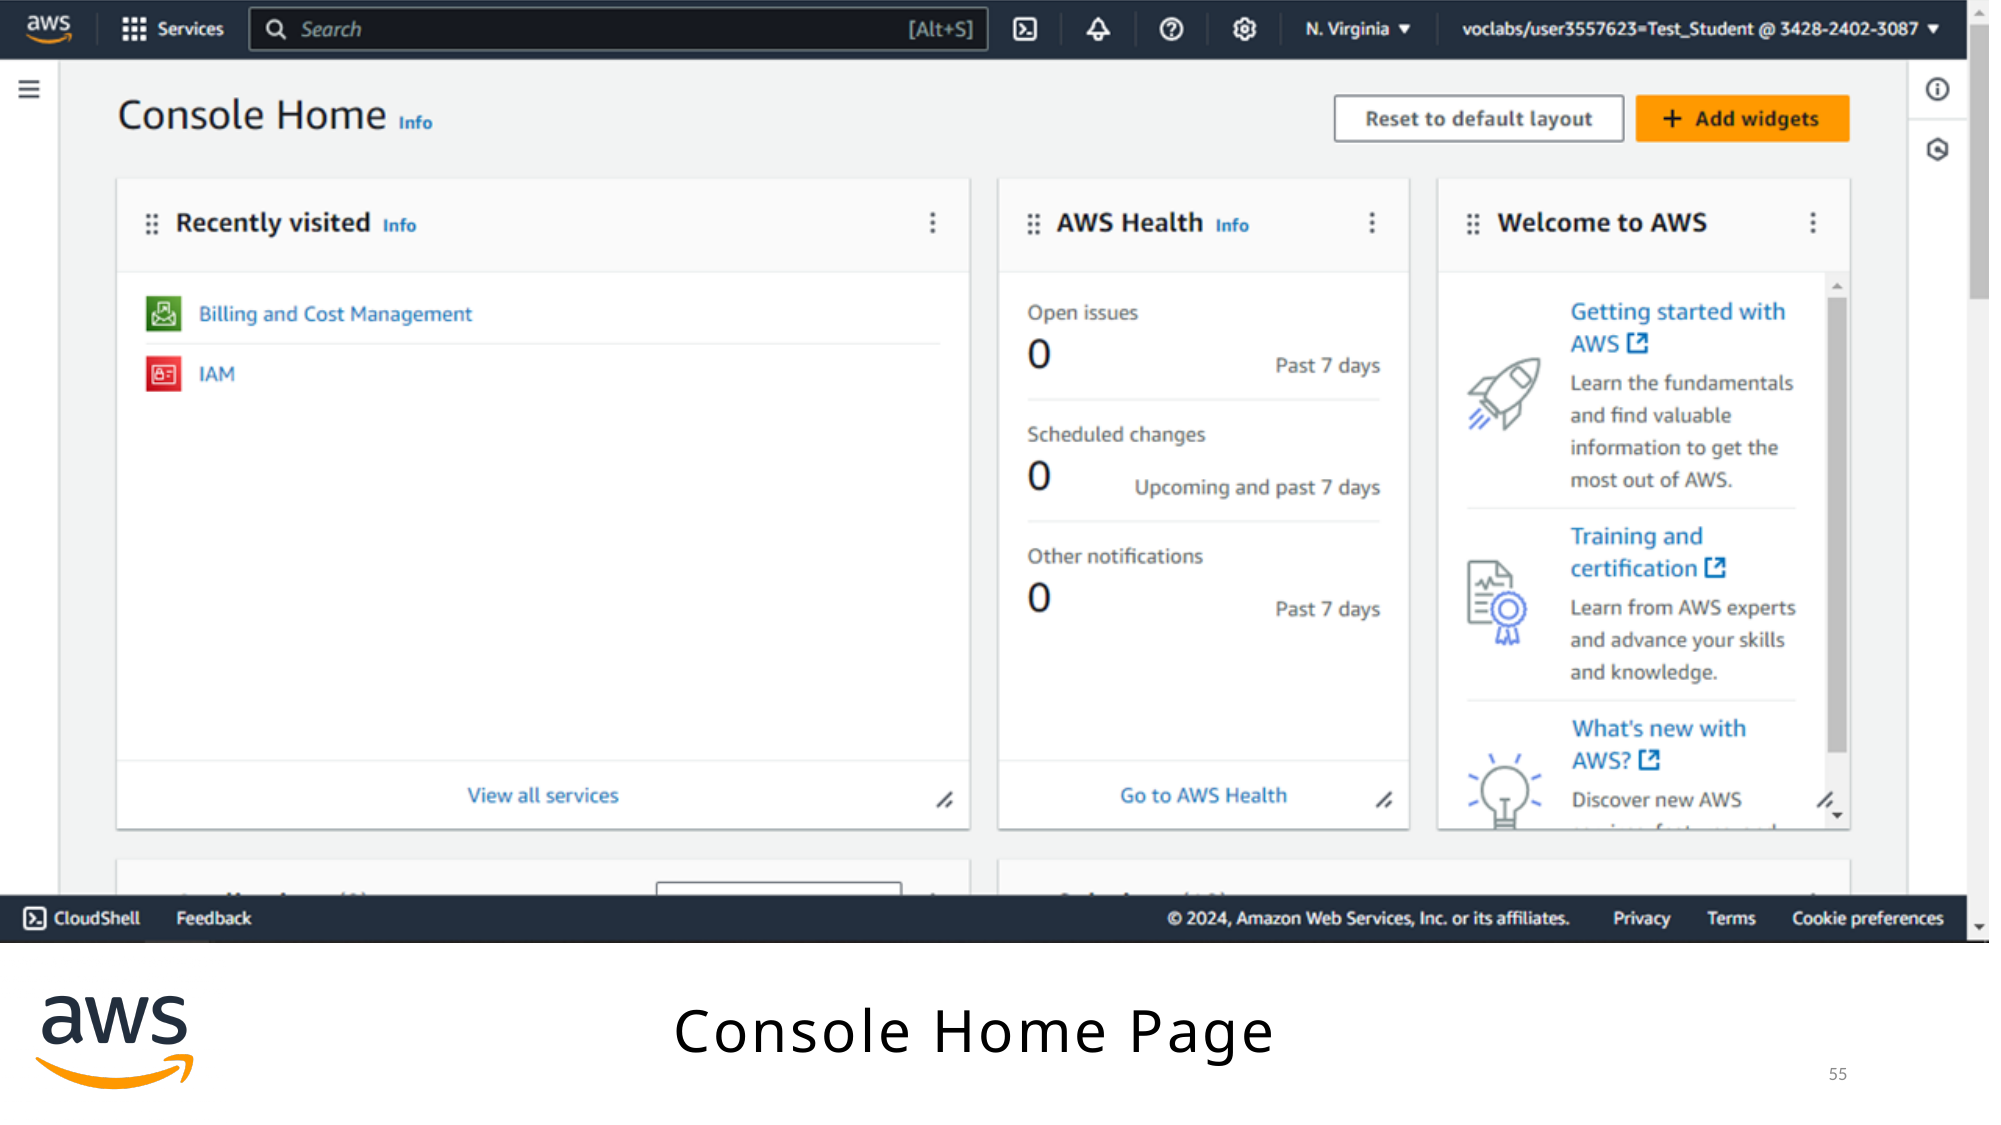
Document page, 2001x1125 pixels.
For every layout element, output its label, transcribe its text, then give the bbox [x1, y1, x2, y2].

text_box Console Home Page [283, 943, 1666, 1125]
slide_number 55 [1666, 1042, 1863, 1103]
picture [0, 956, 227, 1125]
picture [0, 0, 1990, 943]
